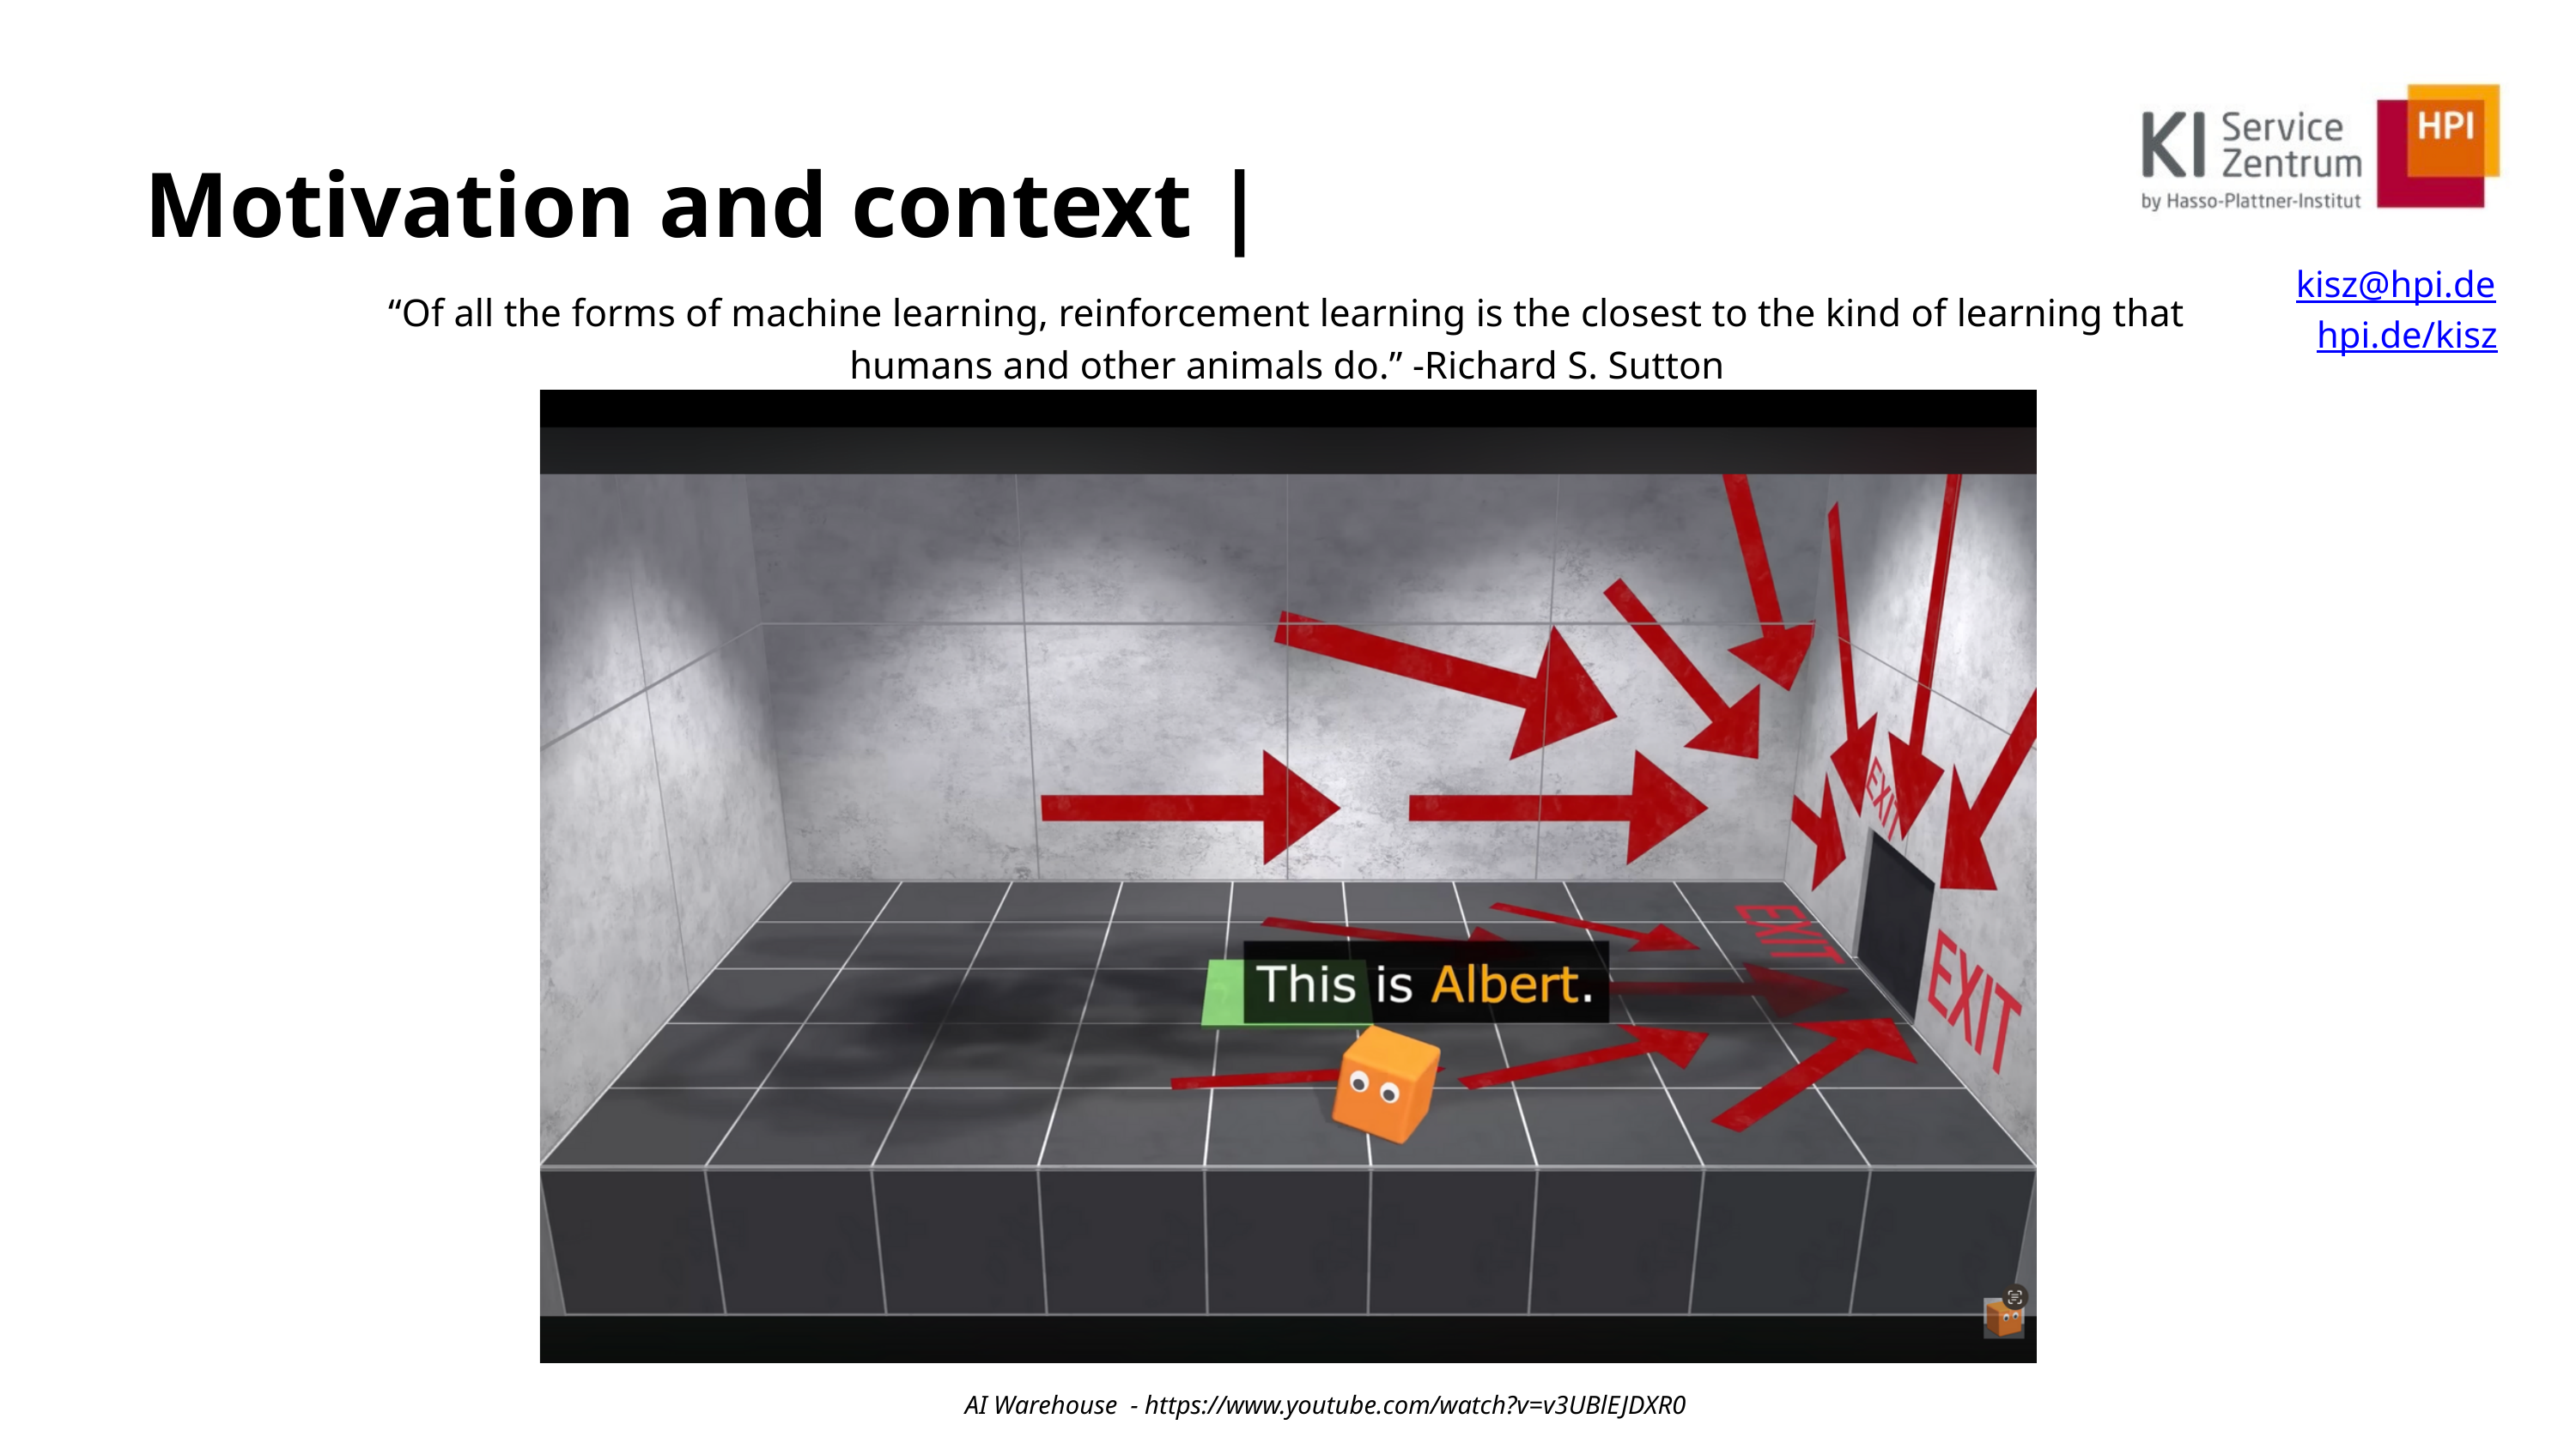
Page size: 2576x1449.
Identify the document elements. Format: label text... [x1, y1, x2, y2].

text_box kisz@hpi.de hpi.de/kisz [2293, 260, 2498, 361]
text_box [2129, 62, 2528, 227]
text_box Motivation and context | [144, 130, 1426, 256]
text_box [539, 390, 2037, 1363]
text_box AI Warehouse - https://www.youtube.com/watch?v=v3UBlEJDXR0 [927, 1384, 1725, 1420]
text_box “Of all the forms of machine learning, reinforcement learning is the closest to the kind of learning that humans and other animals do.” -Richard S. Sutton [313, 281, 2263, 434]
